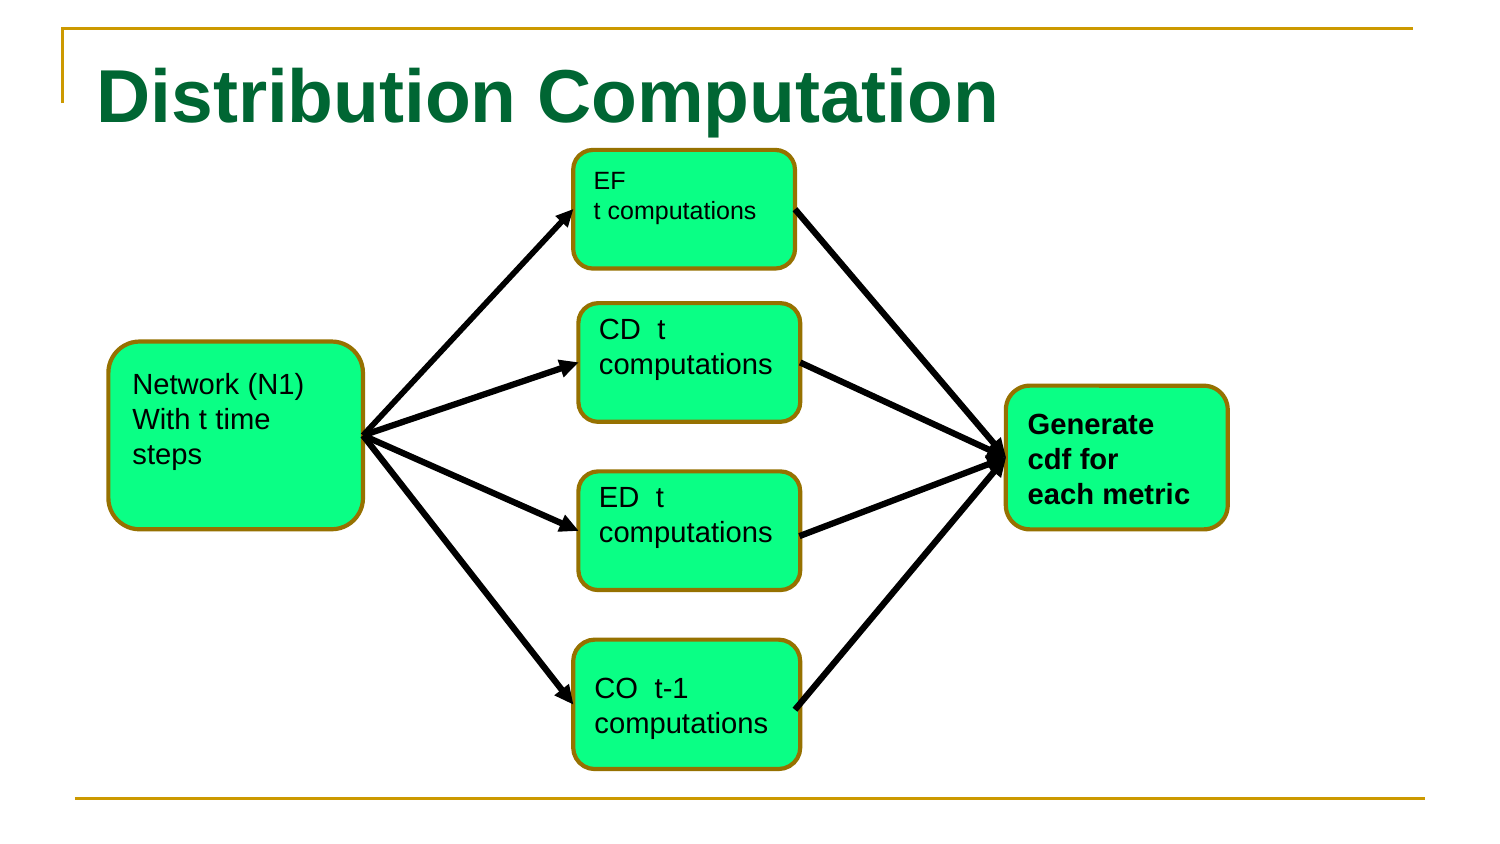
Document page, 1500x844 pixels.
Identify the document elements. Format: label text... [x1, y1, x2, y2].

text_box Generate cdf for each metric [1012, 383, 1230, 532]
text_box CD t computations [579, 301, 789, 424]
title Distribution Computation [83, 34, 1362, 132]
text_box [794, 208, 1007, 366]
text_box CO t-1 computations [571, 637, 803, 772]
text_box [362, 435, 574, 705]
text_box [799, 362, 1007, 455]
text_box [794, 457, 1007, 710]
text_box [362, 209, 574, 361]
text_box EF t computations [571, 147, 798, 271]
text_box ED t computations [579, 469, 789, 593]
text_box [362, 362, 579, 434]
text_box Network (N1) With t time steps [106, 339, 357, 532]
